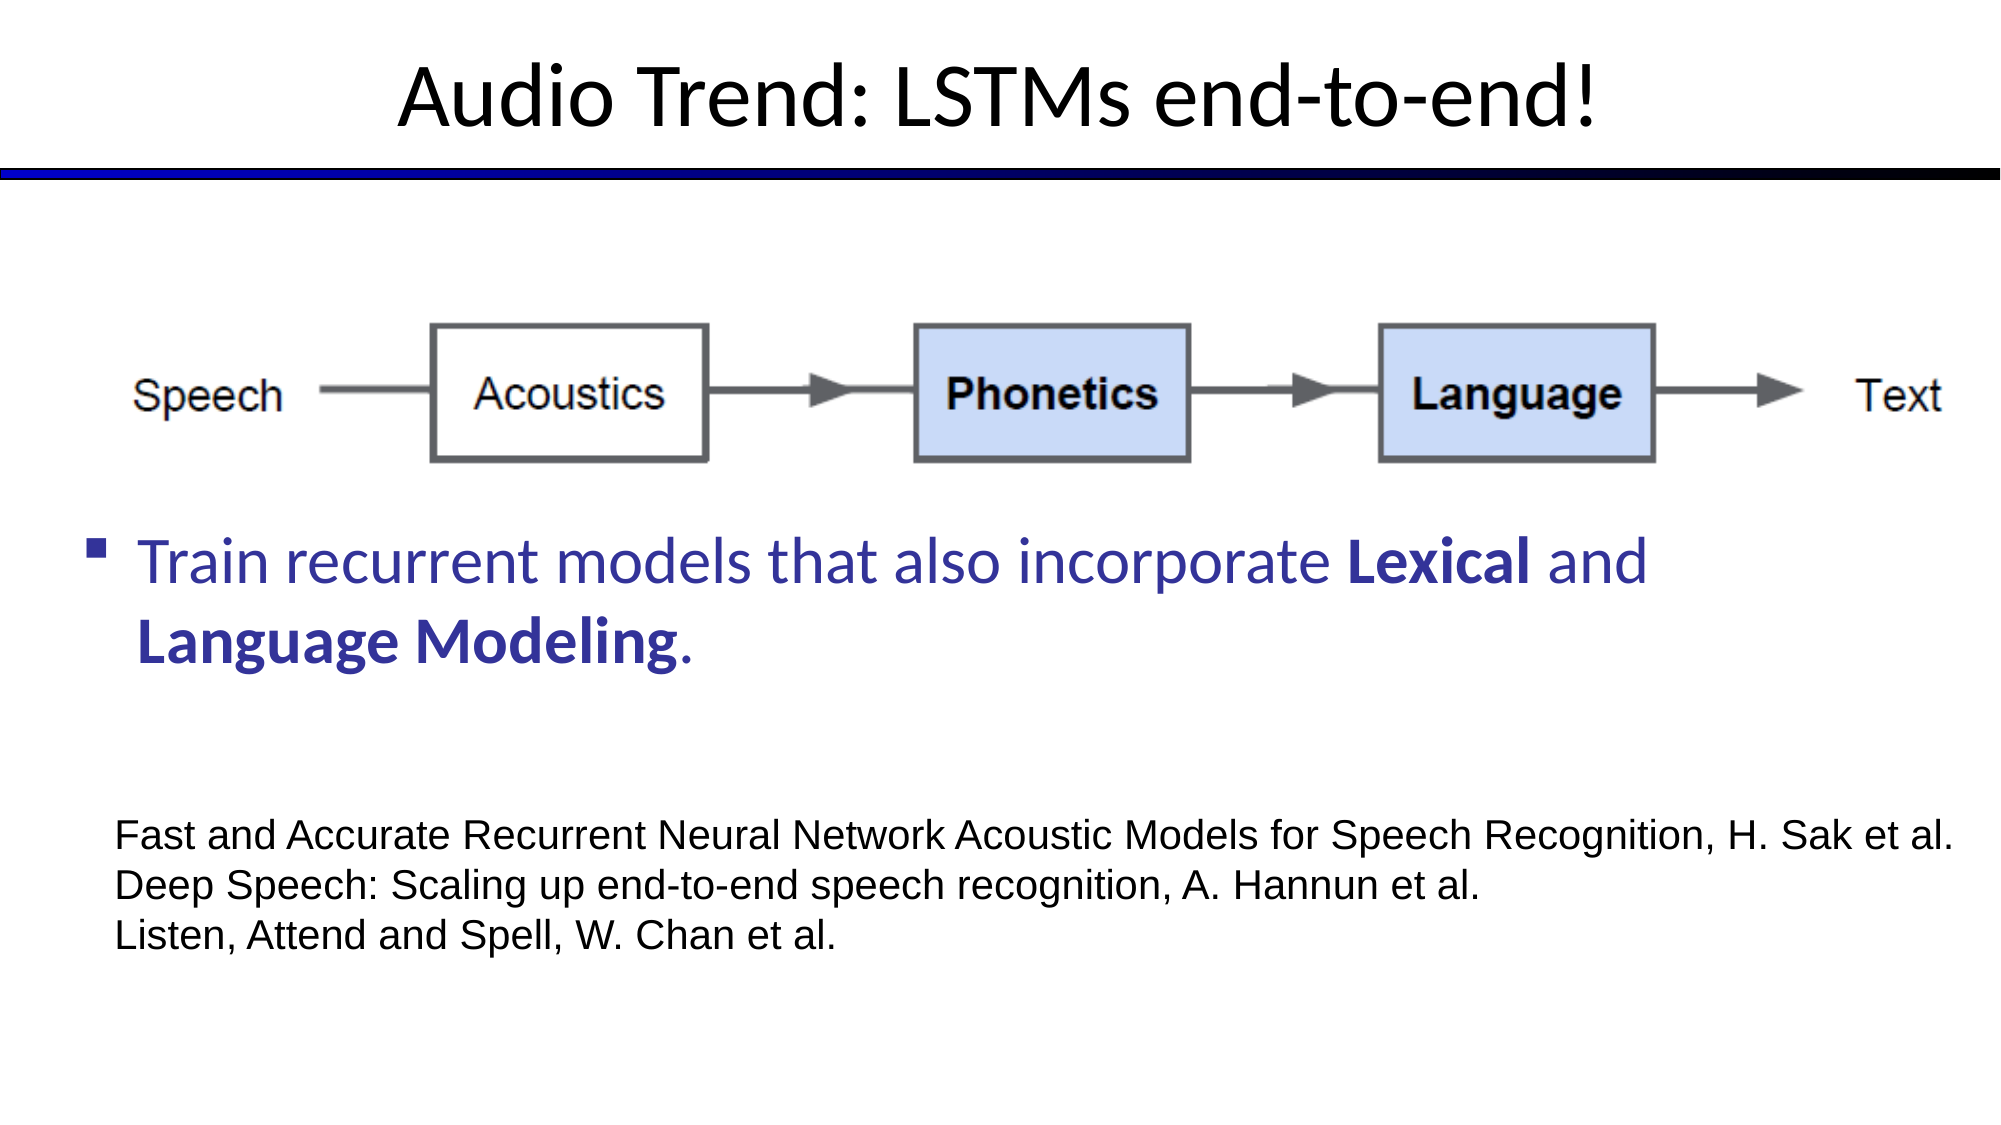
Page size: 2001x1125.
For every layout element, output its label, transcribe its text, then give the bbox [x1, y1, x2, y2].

list Train recurrent models that also incorporate Lexical and Language Modeling. [66, 228, 1934, 1006]
title Audio Trend: LSTMs end-to-end! [0, 0, 2000, 184]
picture [112, 287, 1965, 500]
text_box Fast and Accurate Recurrent Neural Network Acoustic Models for Speech Recognition, H. Sak et al. Deep Speech: Scaling up end-to-end speech recognition, A. Hannun et al. Listen, Attend and Spell, W. Chan et al. [99, 800, 1971, 965]
